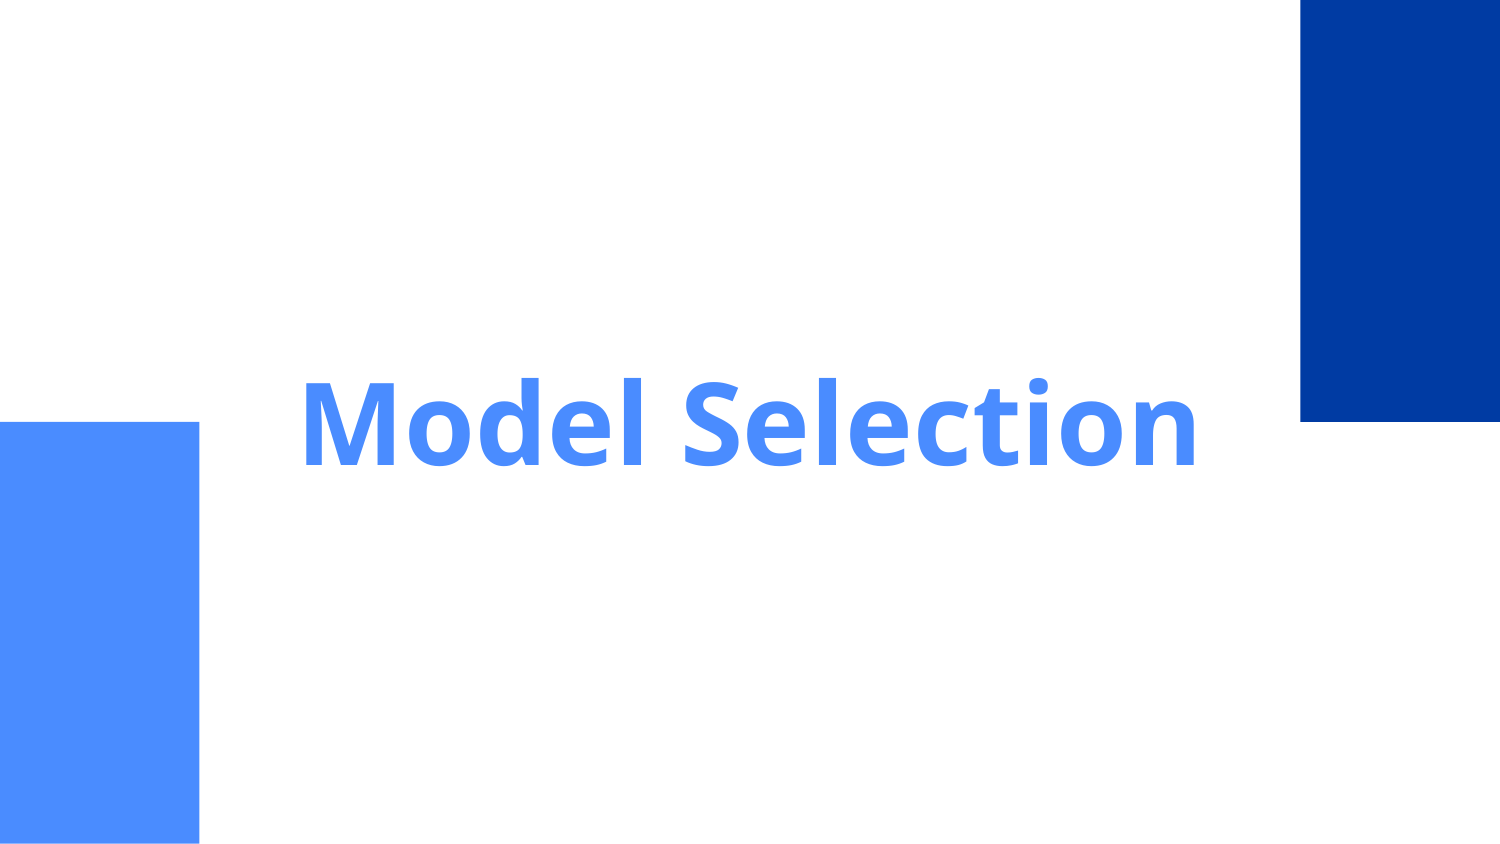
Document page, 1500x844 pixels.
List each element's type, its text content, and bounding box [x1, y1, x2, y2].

title Model Selection [116, 231, 1383, 504]
